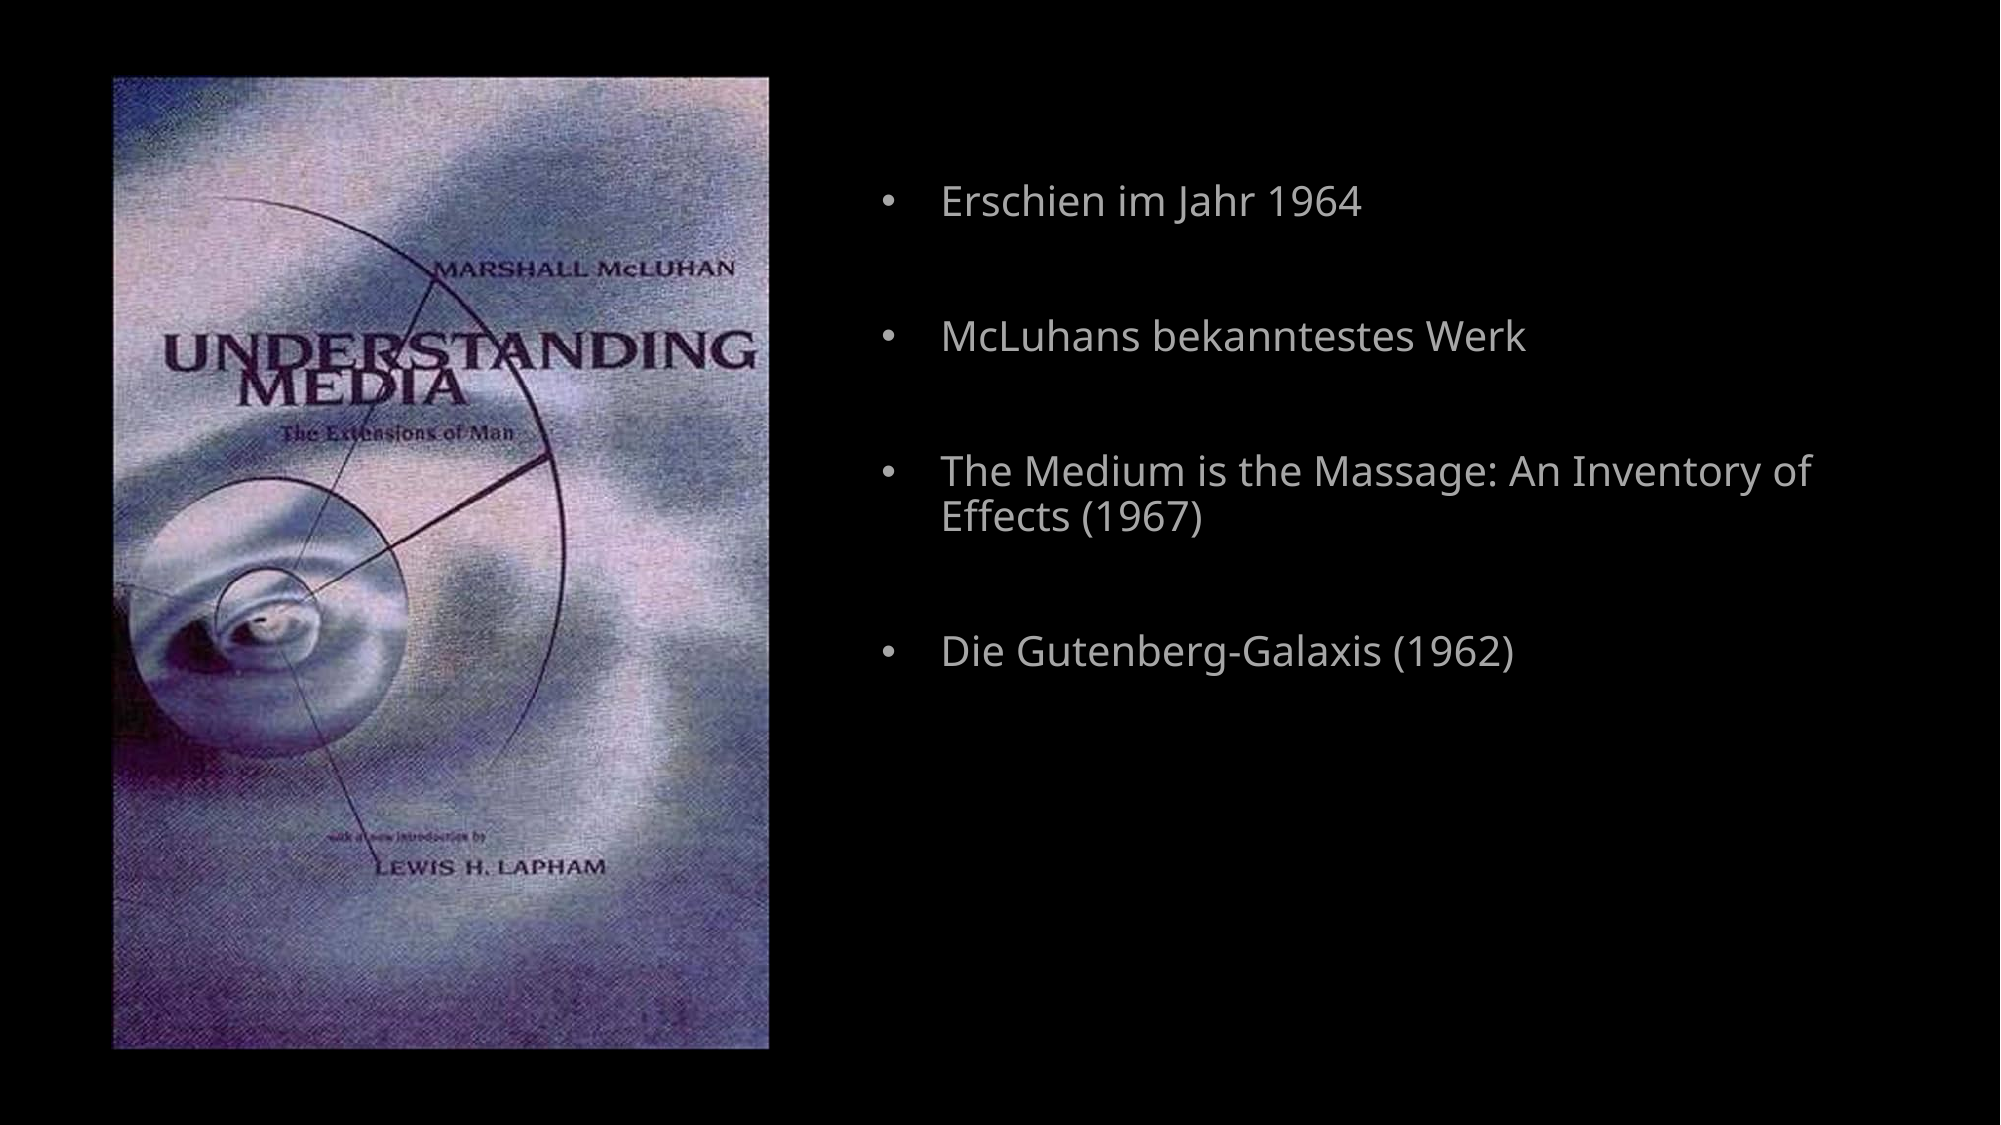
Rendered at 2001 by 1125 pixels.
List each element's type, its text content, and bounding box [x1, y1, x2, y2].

text_box Erschien im Jahr 1964 McLuhans bekanntestes Werk The Medium is the Massage: An Inventory of Effects (1967) Die Gutenberg-Galaxis (1962) [866, 82, 1952, 684]
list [111, 75, 770, 1050]
